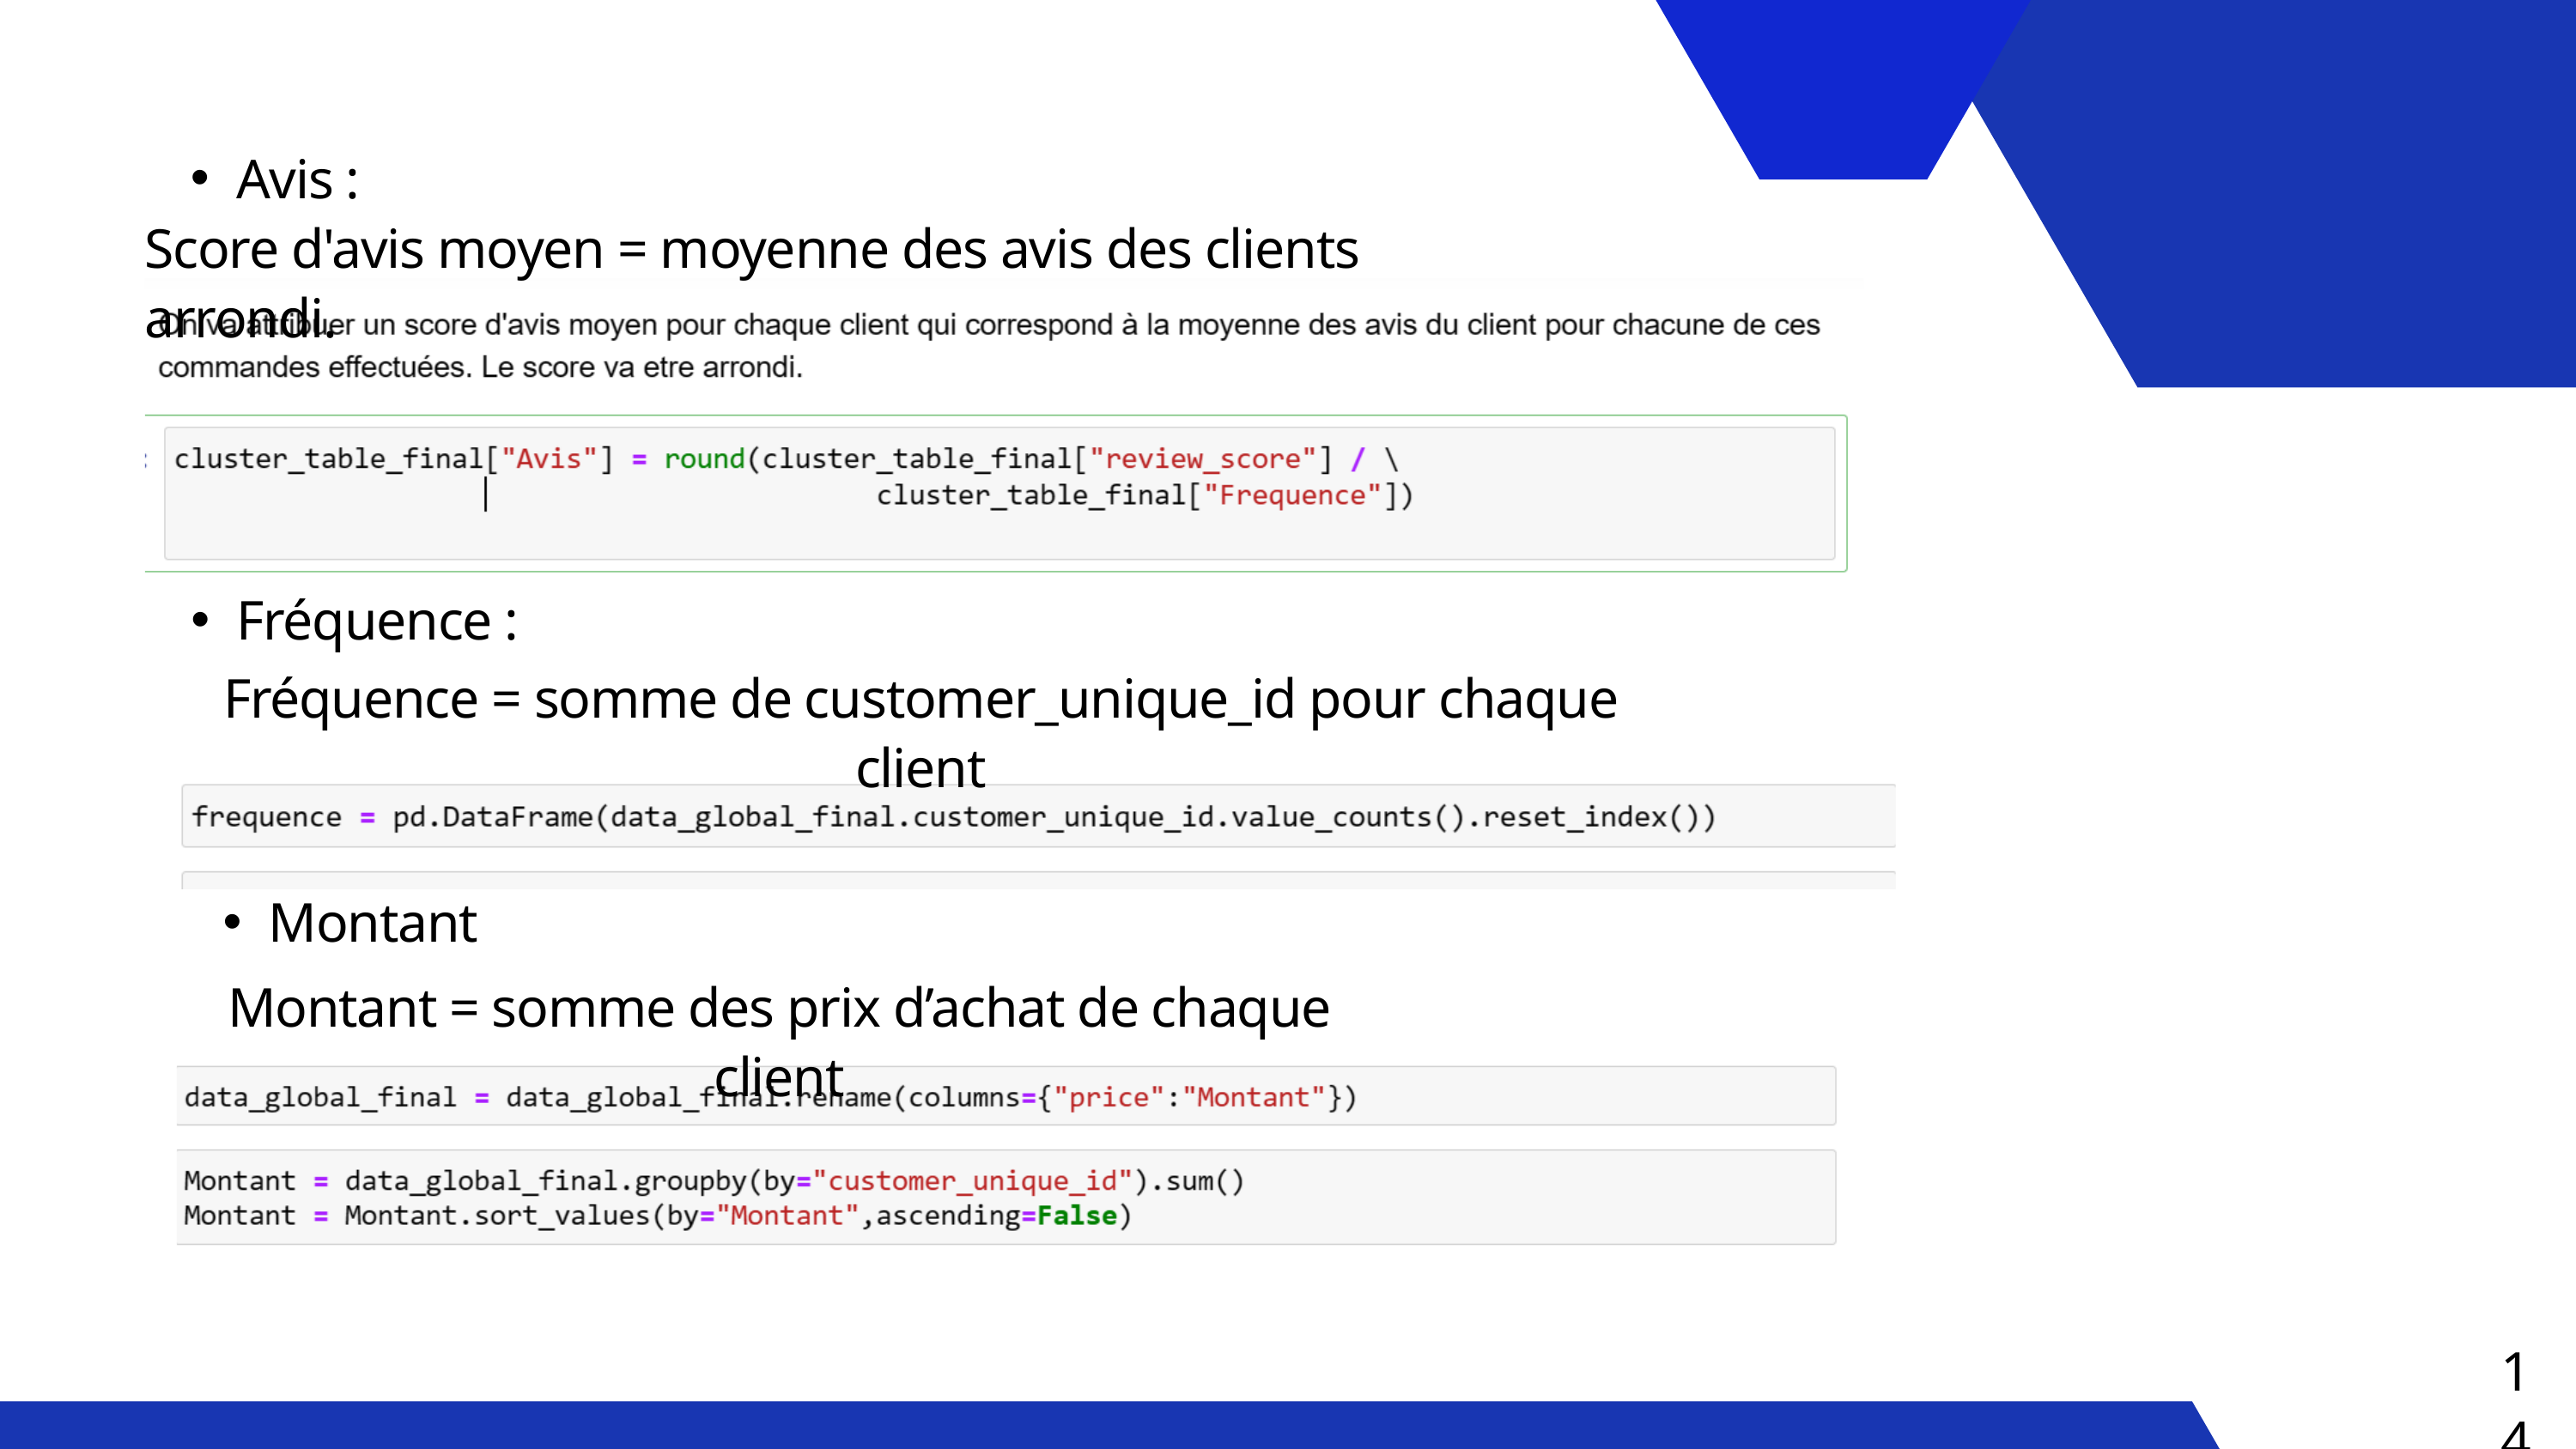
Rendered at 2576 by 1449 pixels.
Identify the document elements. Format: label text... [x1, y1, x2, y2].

text_box Fréquence = somme de customer_unique_id pour chaque client [176, 658, 1666, 749]
text_box Montant [176, 897, 478, 954]
text_box Montant = somme des prix d’achat de chaque client [176, 967, 1382, 1056]
picture [176, 1057, 1839, 1259]
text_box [1913, 0, 2576, 388]
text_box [1637, 0, 2050, 180]
text_box Avis : Score d'avis moyen = moyenne des avis des clients arrondi. [144, 139, 1529, 277]
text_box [0, 1401, 2272, 1449]
picture [144, 278, 1864, 574]
picture [176, 749, 1896, 889]
text_box Fréquence : [144, 582, 519, 652]
text_box 14 [2489, 1331, 2542, 1449]
